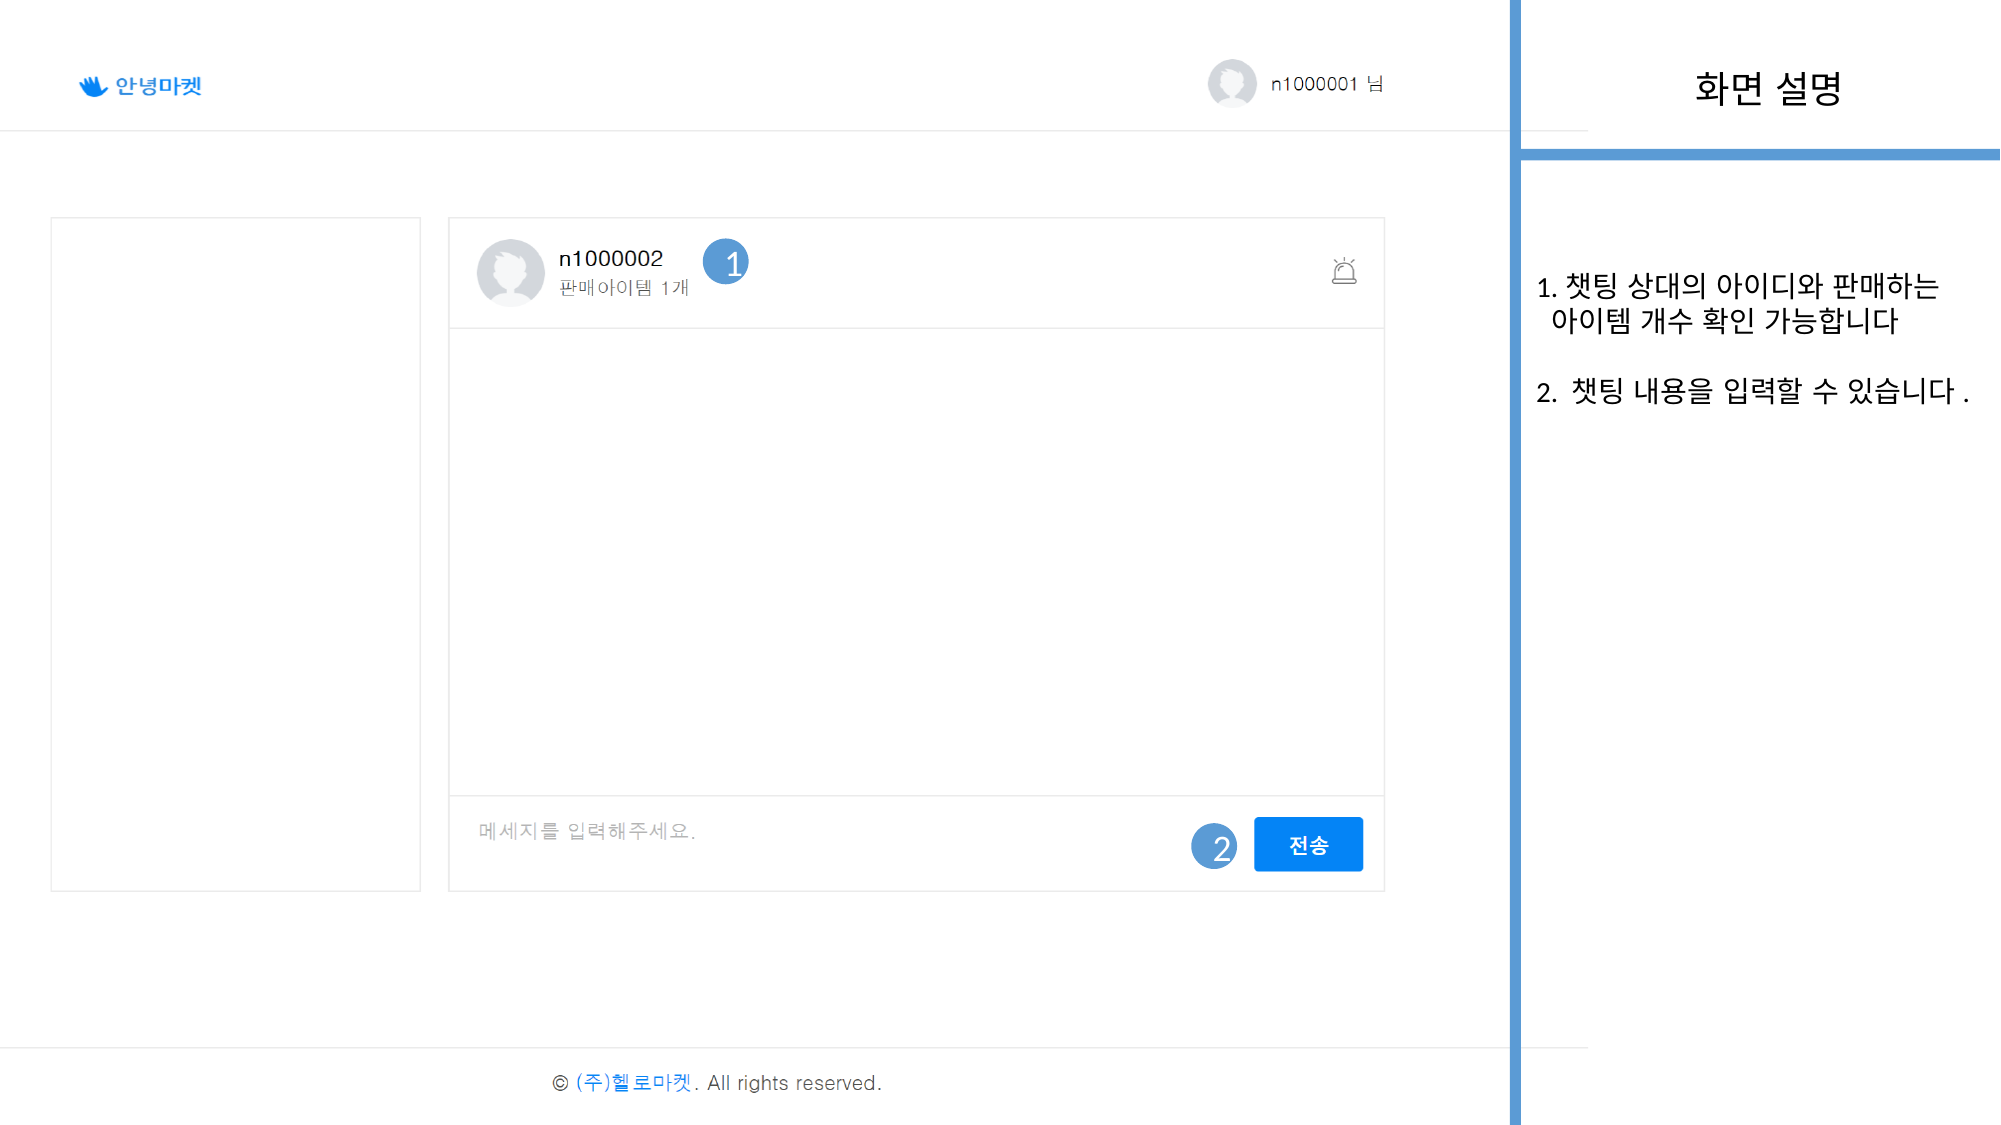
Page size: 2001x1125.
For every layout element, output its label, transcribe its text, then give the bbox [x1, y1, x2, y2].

text_box 1.챗팅 상대의 아이디와 판매하는 아이템 개수 확인 가능합니다 2. 챗팅 내용을 입력할 수 있습니다. [1589, 261, 1986, 416]
text_box 화면 설명 [1680, 58, 1860, 118]
picture [0, 0, 1589, 1118]
text_box [1589, 148, 2000, 161]
text_box [1509, 1118, 1522, 1125]
